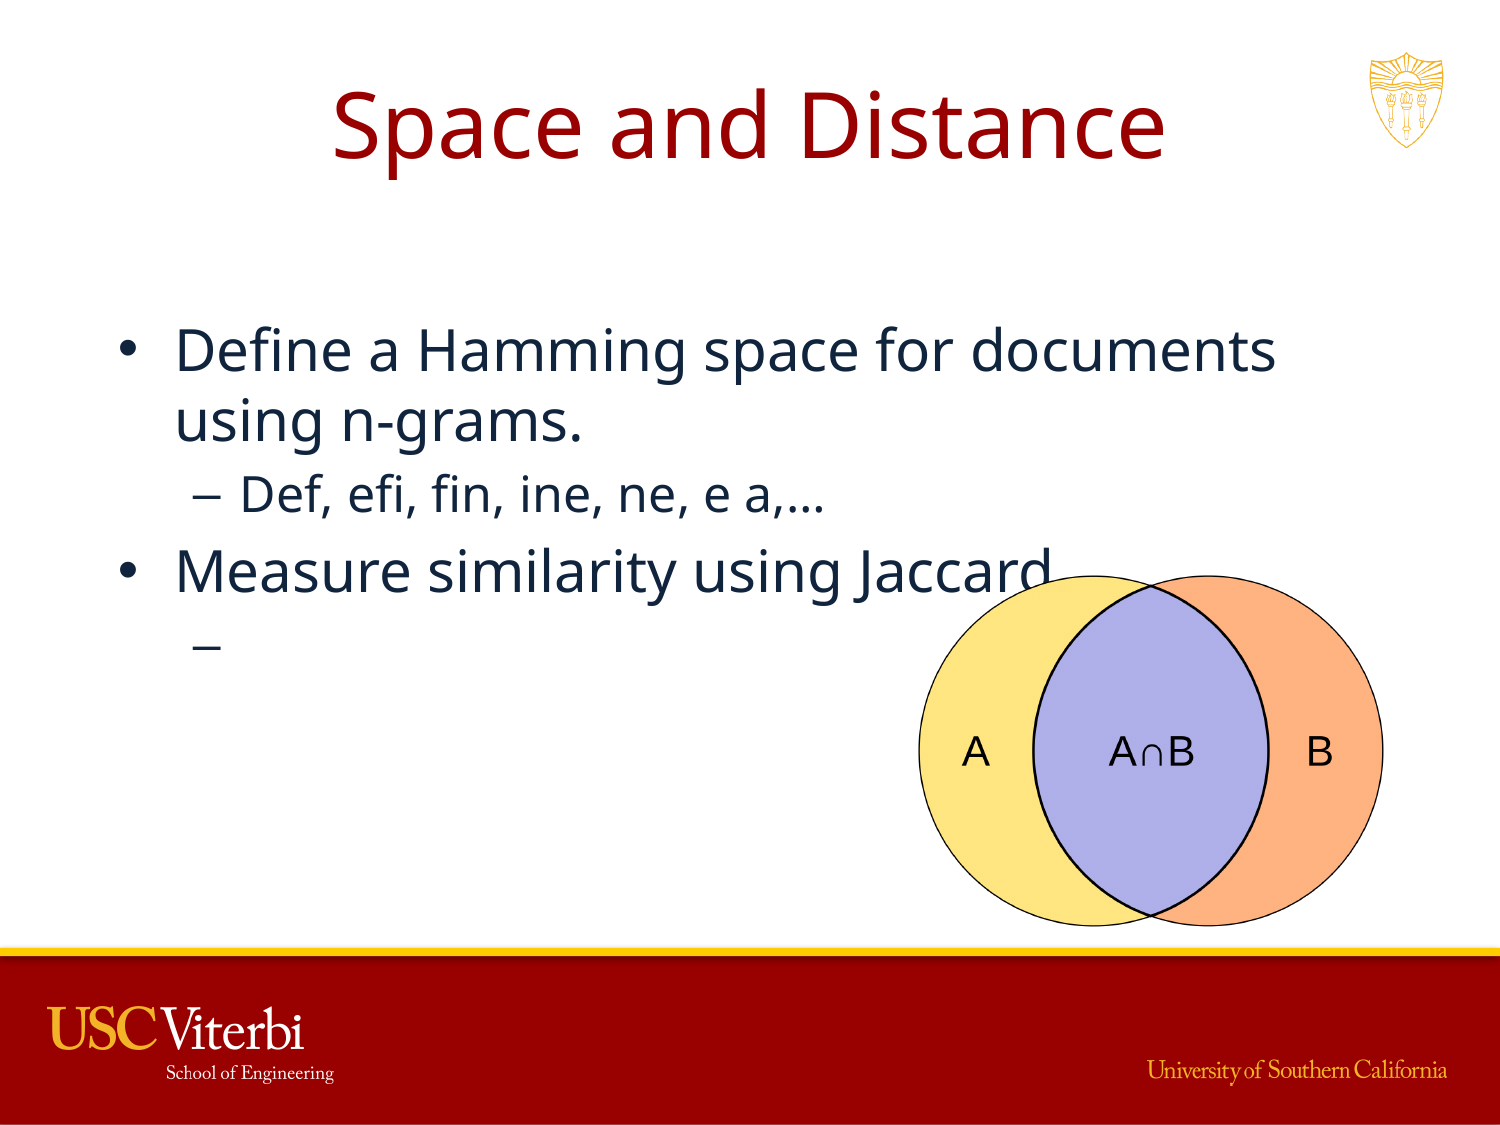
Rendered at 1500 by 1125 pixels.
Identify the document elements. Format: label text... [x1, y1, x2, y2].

picture [47, 1006, 334, 1084]
picture [1345, 39, 1468, 162]
picture [904, 562, 1398, 939]
picture [1147, 1059, 1447, 1086]
title Space and Distance [103, 59, 1397, 278]
